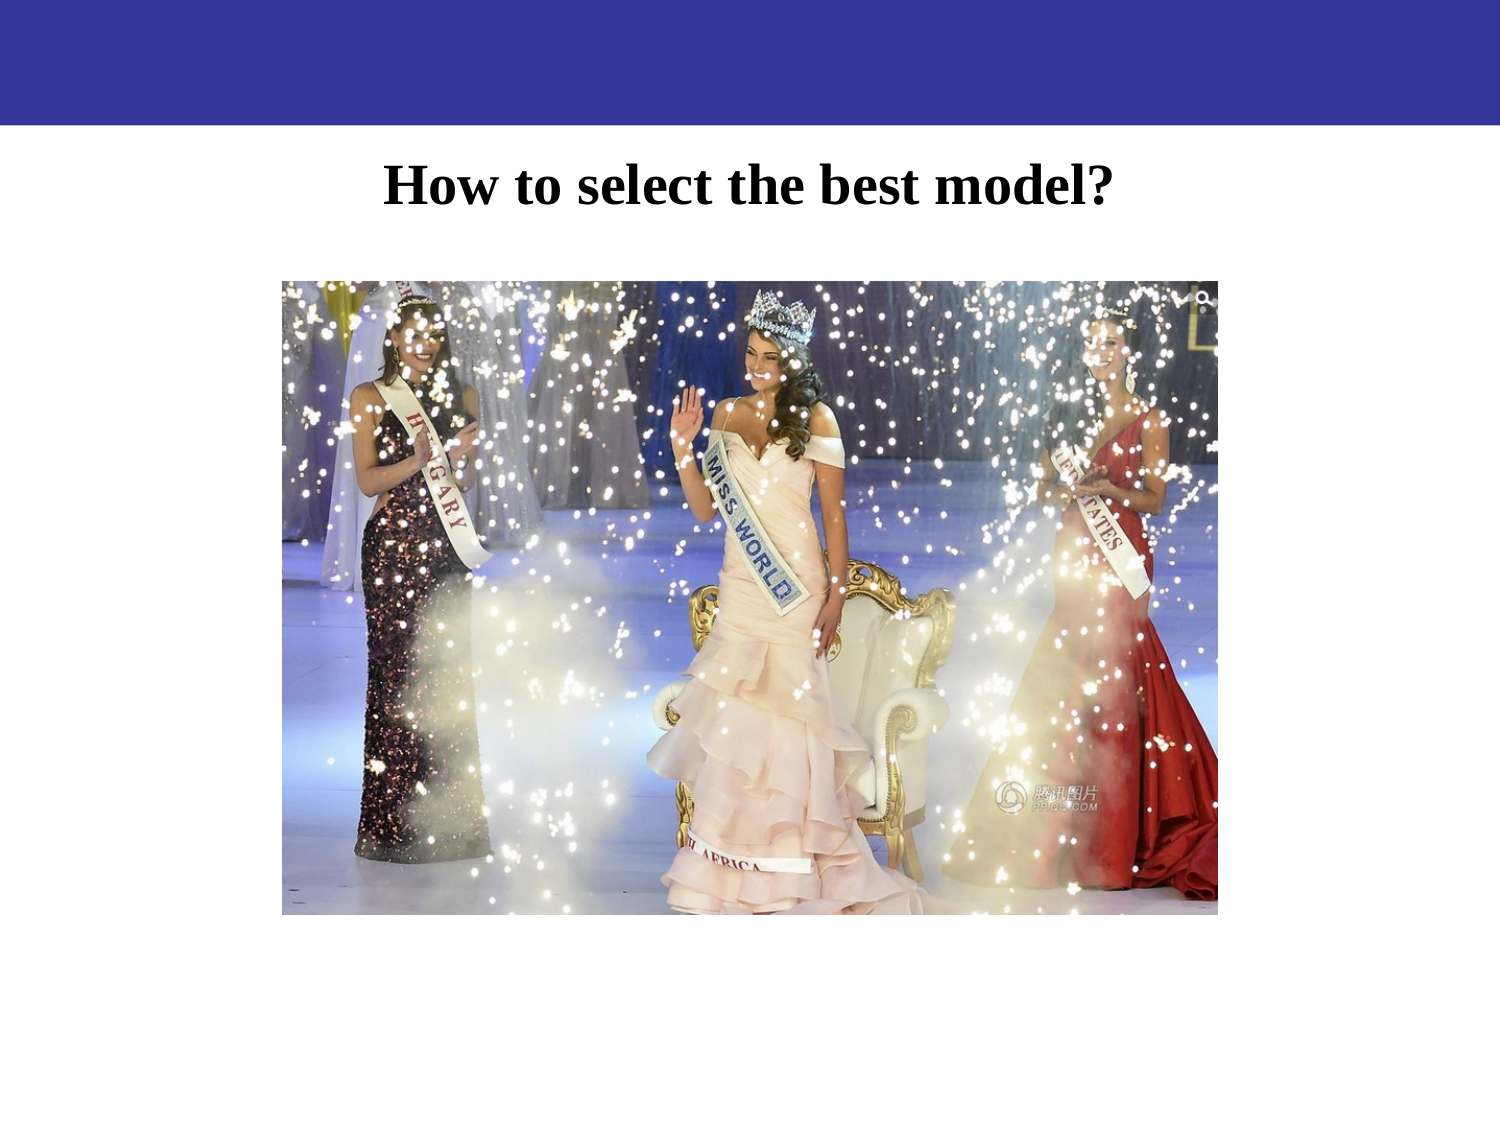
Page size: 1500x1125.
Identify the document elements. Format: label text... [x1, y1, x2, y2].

picture [282, 280, 1218, 915]
text_box How to select the best model? [222, 138, 1278, 224]
